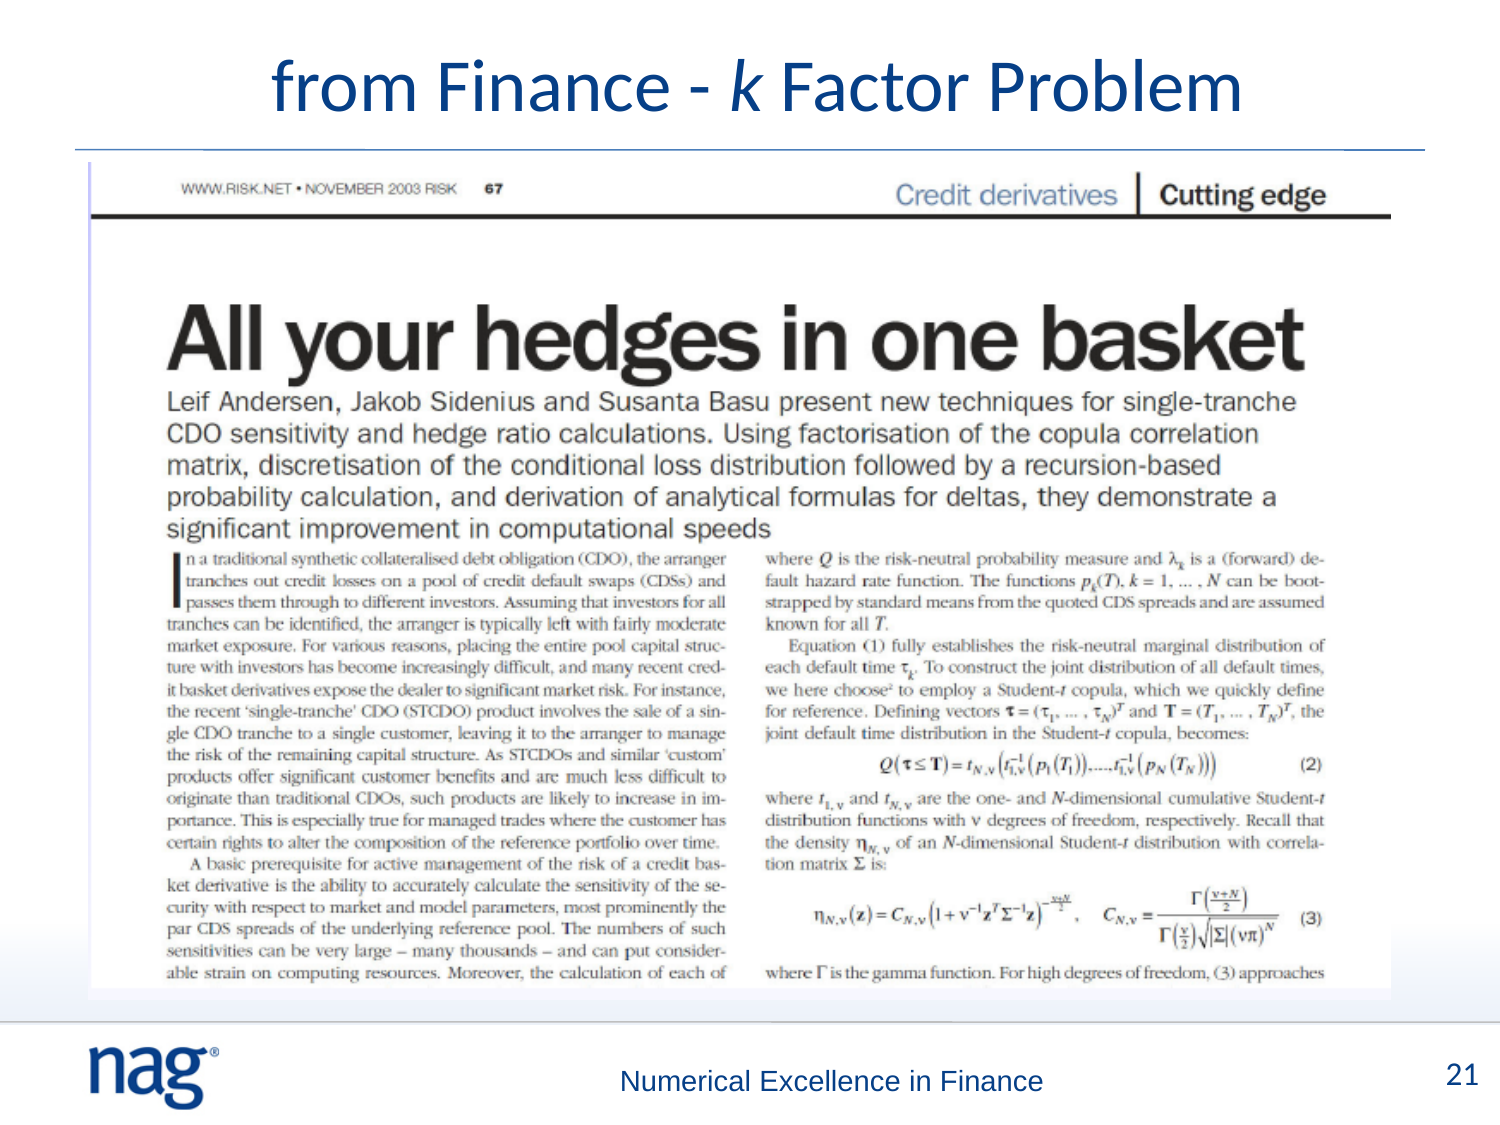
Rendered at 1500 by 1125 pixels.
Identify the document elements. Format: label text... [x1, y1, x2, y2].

picture [82, 1040, 225, 1118]
picture [88, 161, 1391, 1000]
title from Finance - k Factor Problem [74, 24, 1426, 138]
